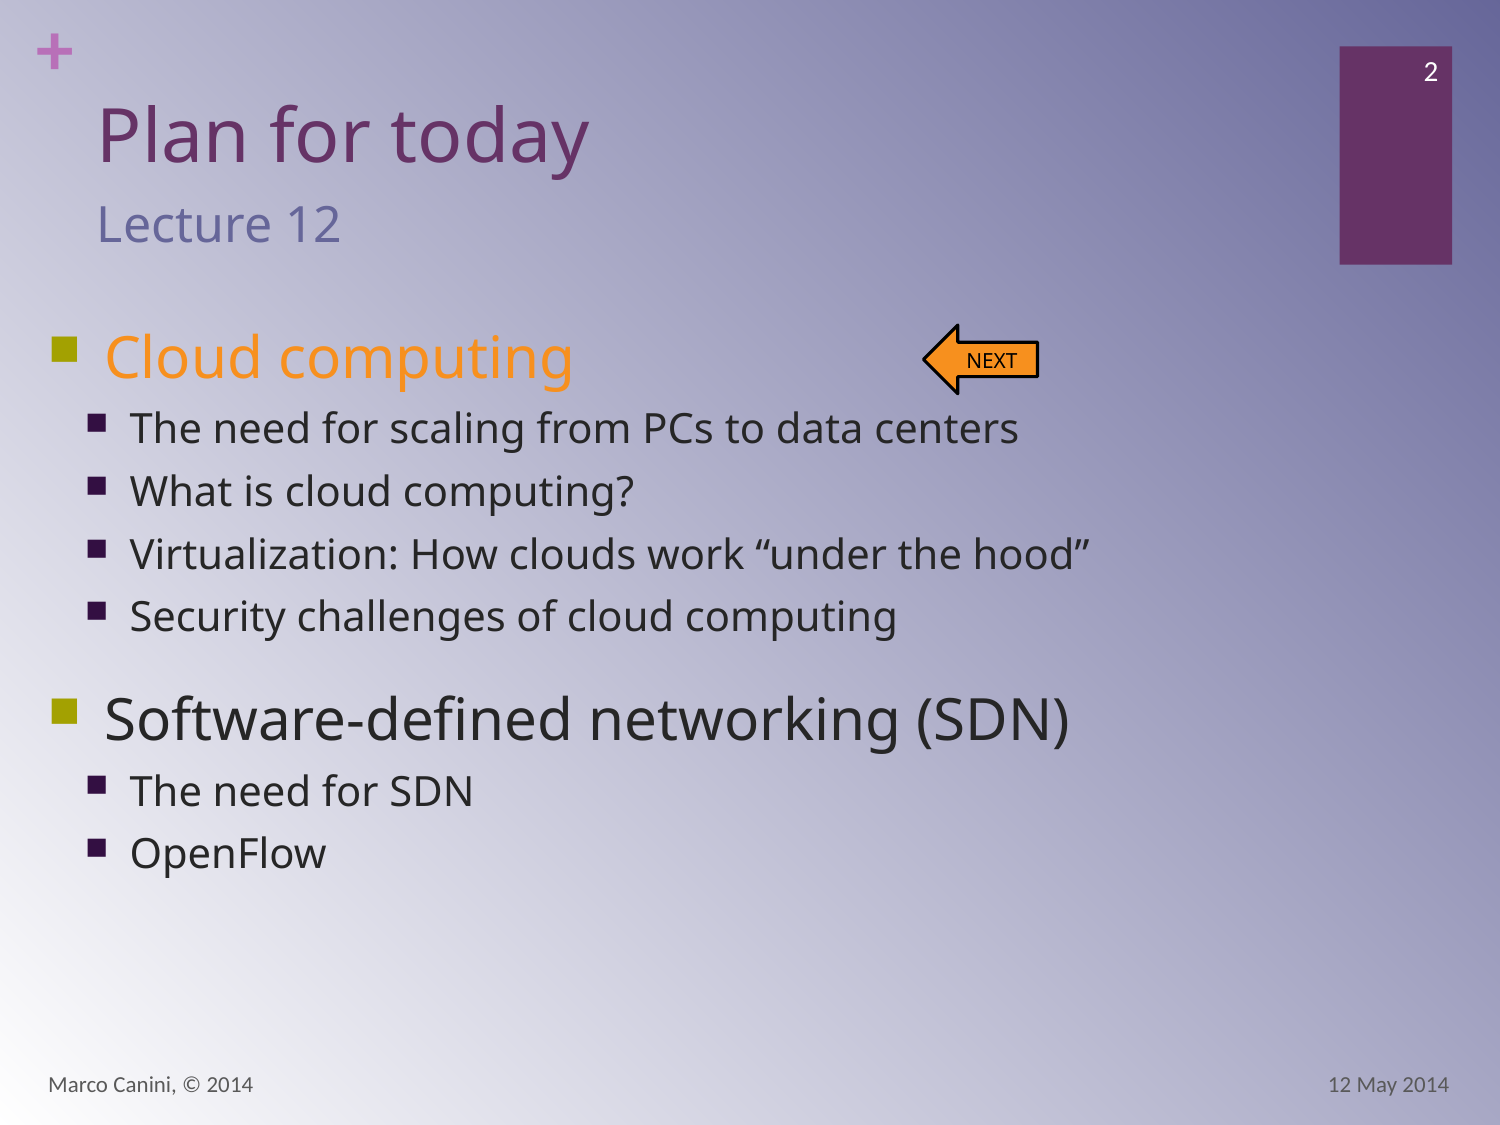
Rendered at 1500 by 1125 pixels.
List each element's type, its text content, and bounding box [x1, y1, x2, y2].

slide_number 2 [1362, 39, 1454, 100]
list Cloud computing The need for scaling from PCs to data centers What is cloud computing? Virtualization: How clouds work “under the hood” Security challenges of cloud computing Software-defined networking (SDN) The need for SDN OpenFlow [33, 312, 1465, 1054]
list Lecture 12 [81, 185, 1322, 313]
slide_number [1114, 1053, 1465, 1114]
footer Marco Canini, © 2014 [33, 1053, 1038, 1114]
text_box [922, 324, 1038, 395]
title Plan for today [81, 22, 1322, 185]
